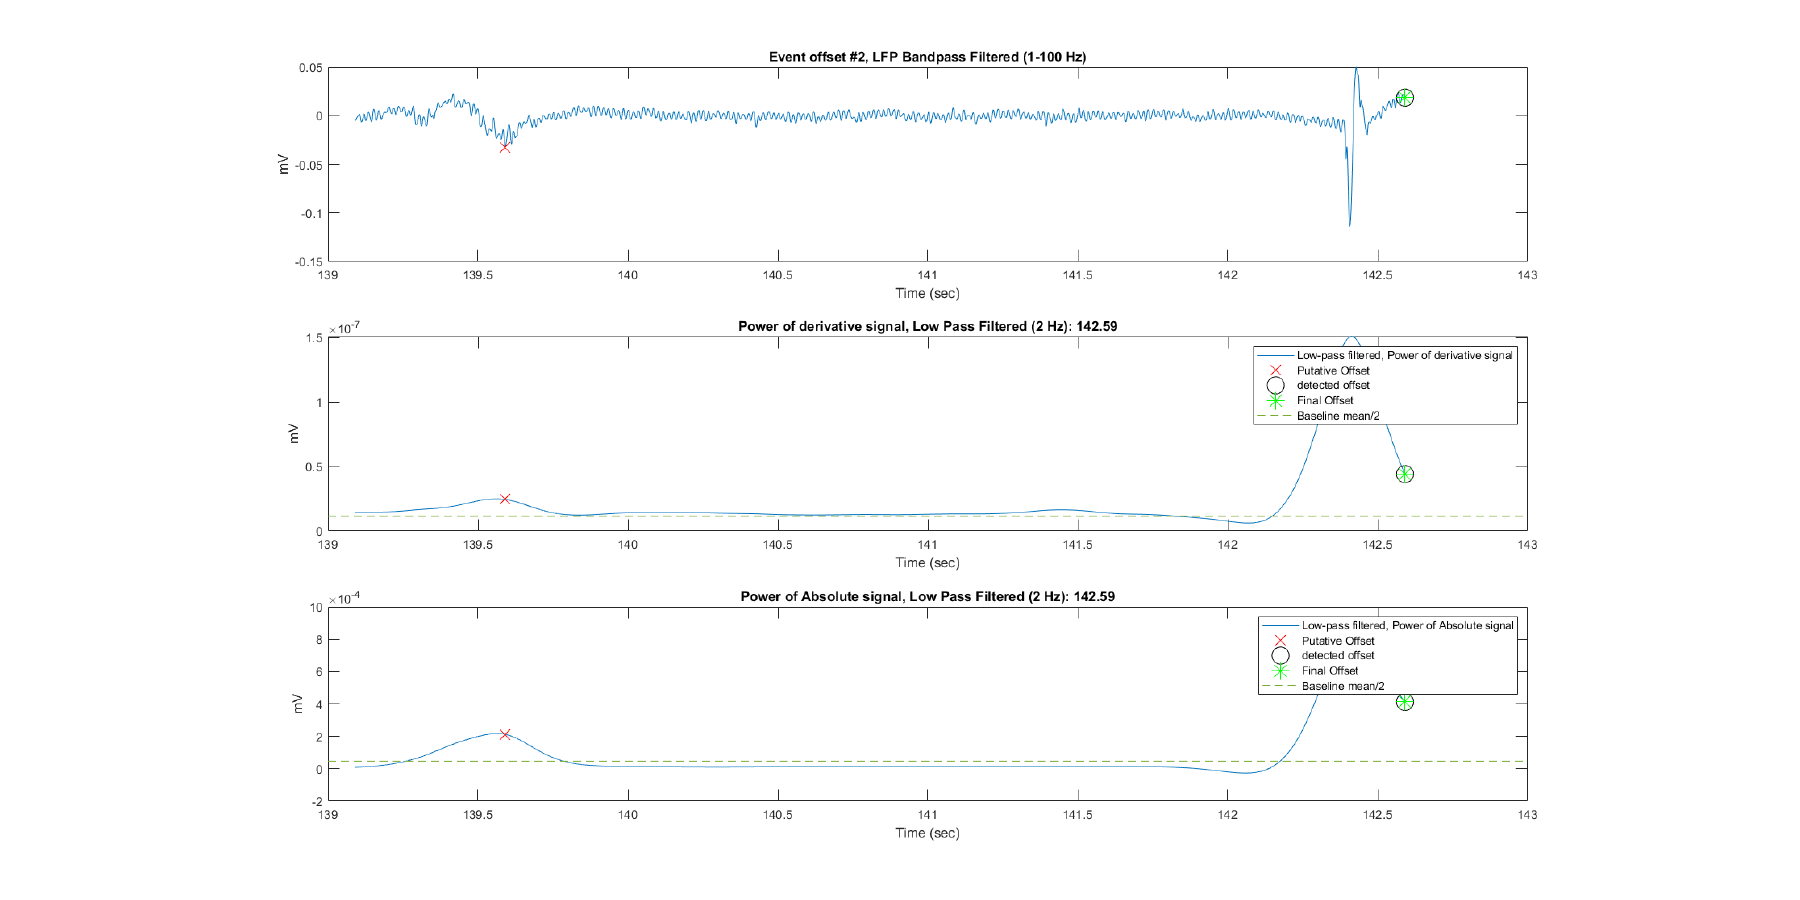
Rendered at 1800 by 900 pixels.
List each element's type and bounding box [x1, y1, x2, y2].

picture [126, 0, 1674, 900]
